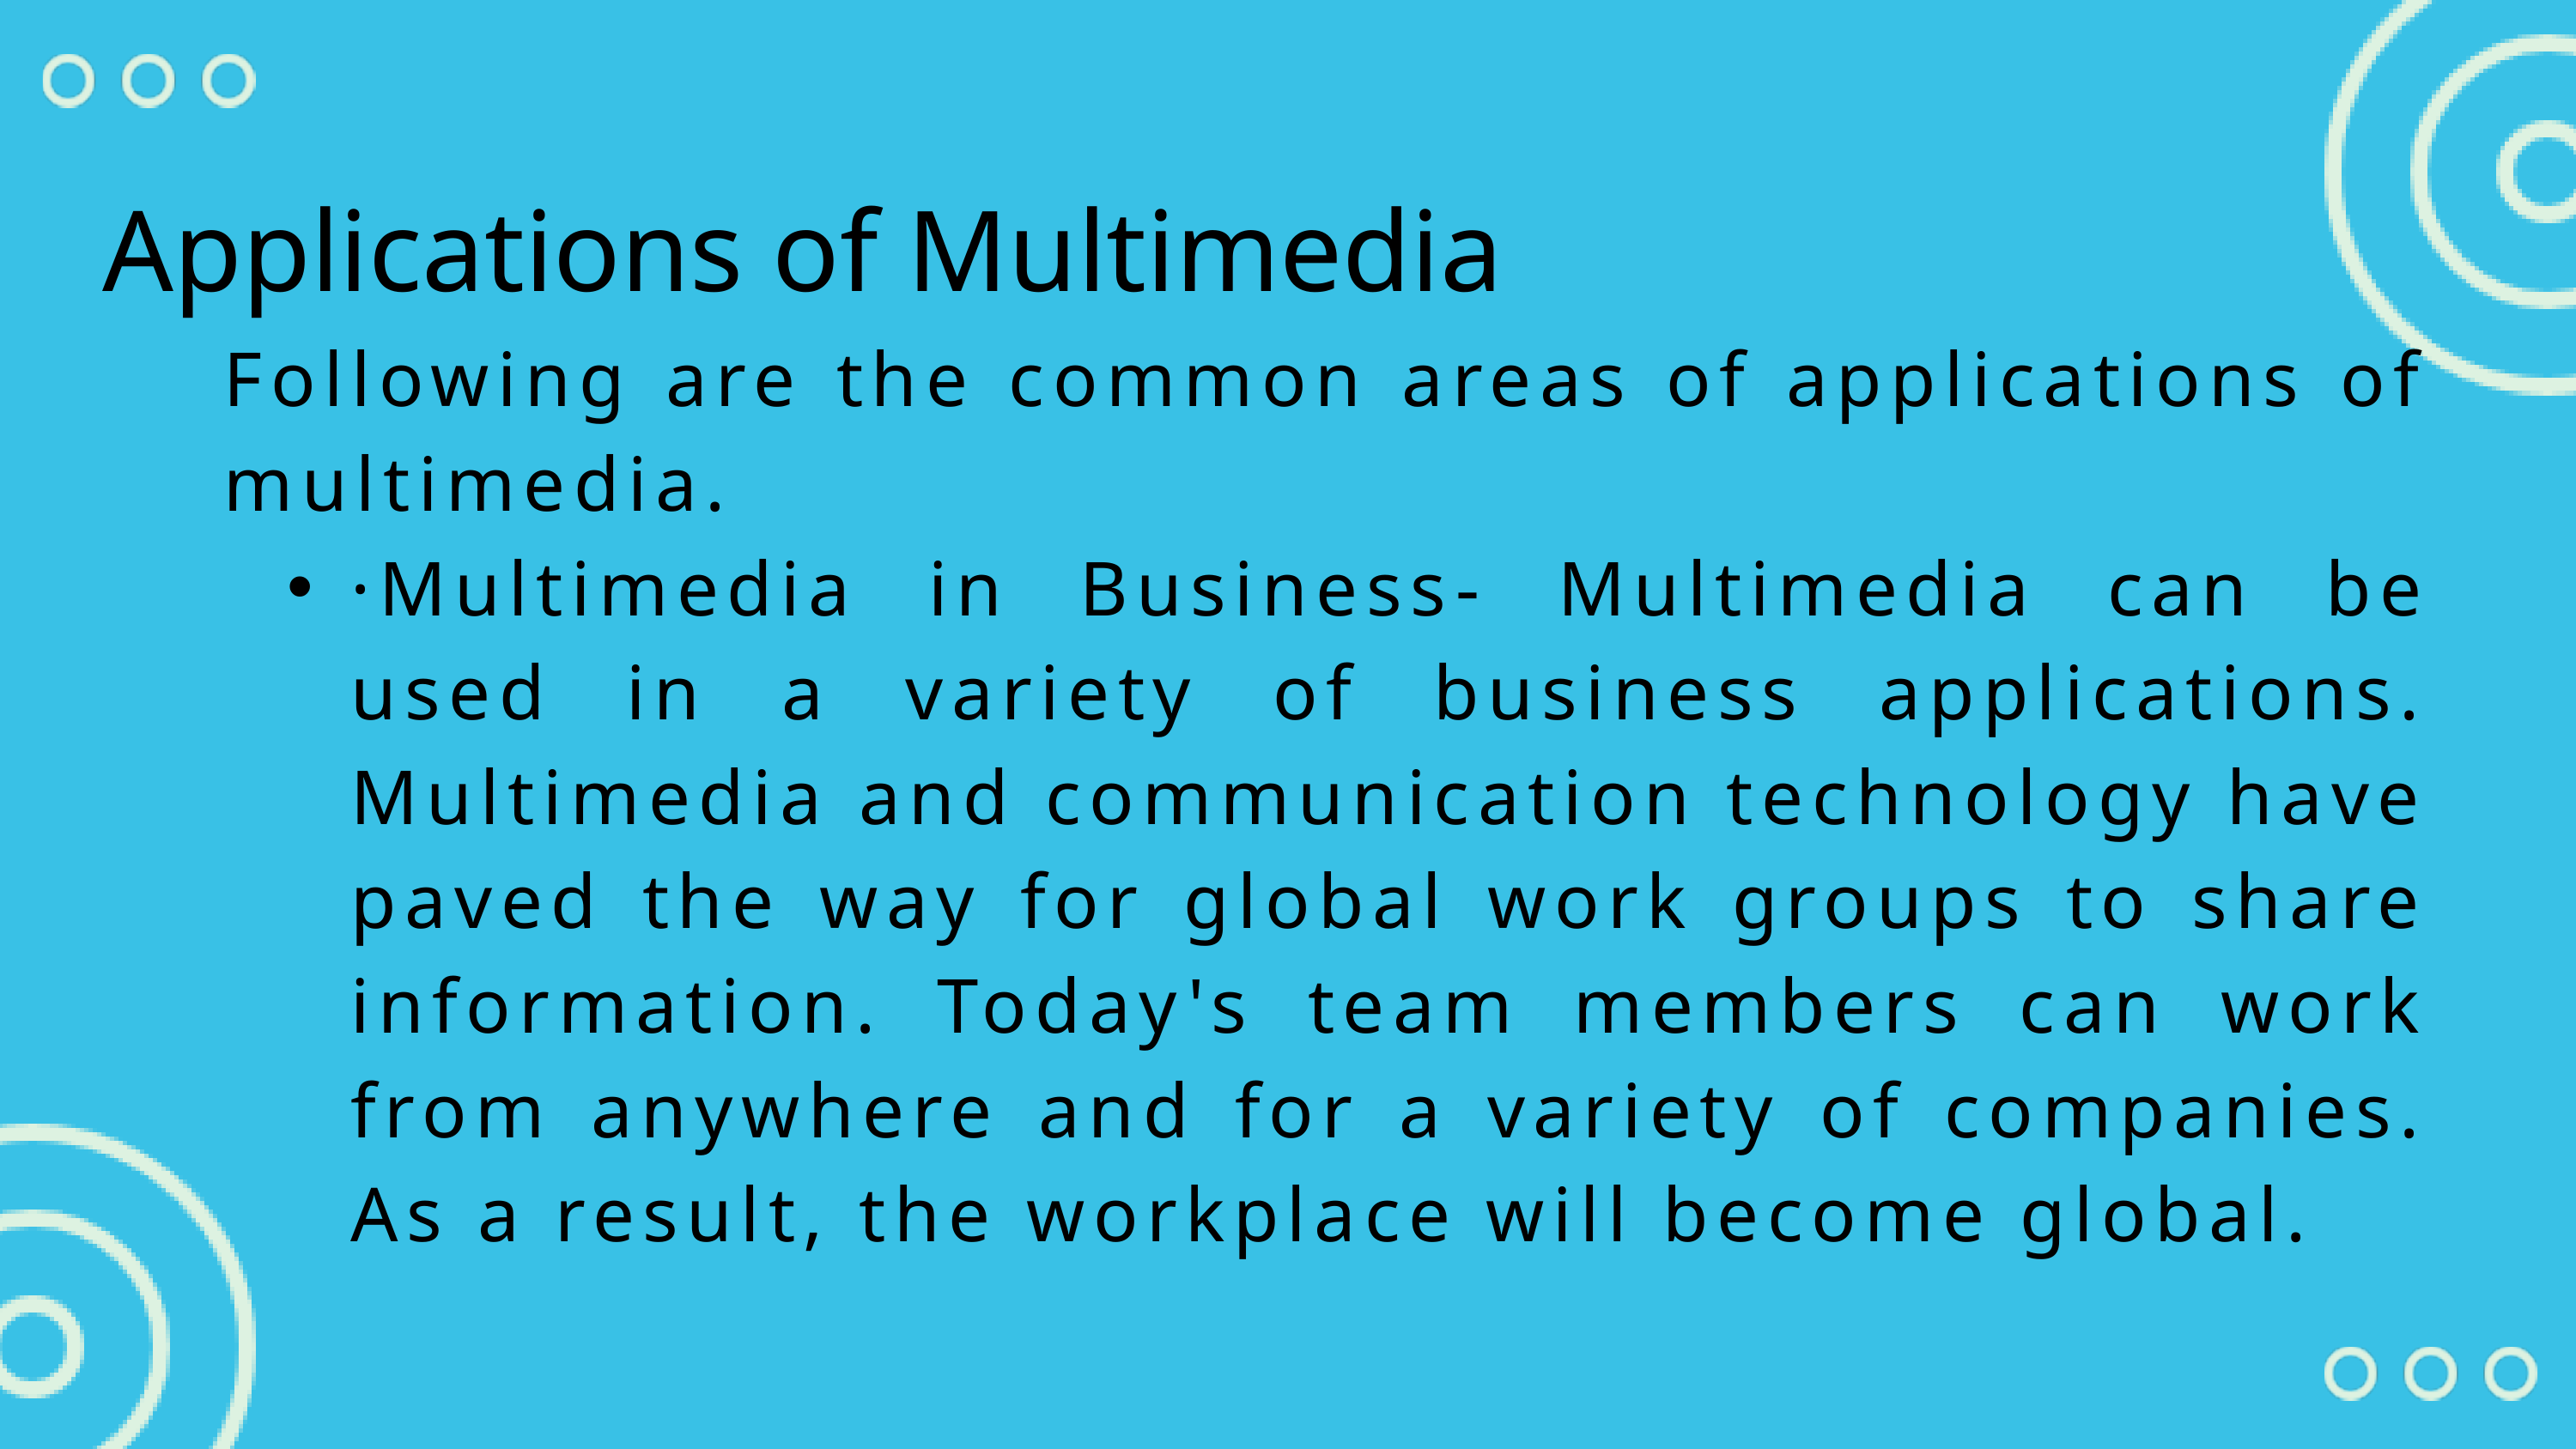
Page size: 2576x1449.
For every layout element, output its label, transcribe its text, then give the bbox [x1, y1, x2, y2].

text_box [2324, 0, 2576, 396]
text_box [0, 1124, 256, 1449]
text_box Following are the common areas of applications of multimedia. ·Multimedia in Business- Multimedia can be used in a variety of business applications. Multimedia and communication technology have paved the way for global work groups to share information. Today's team members can work from anywhere and for a variety of companies. As a result, the workplace will become global. [223, 317, 2432, 1258]
text_box [42, 54, 256, 108]
text_box [2324, 1347, 2538, 1401]
text_box Applications of Multimedia [102, 157, 2022, 314]
